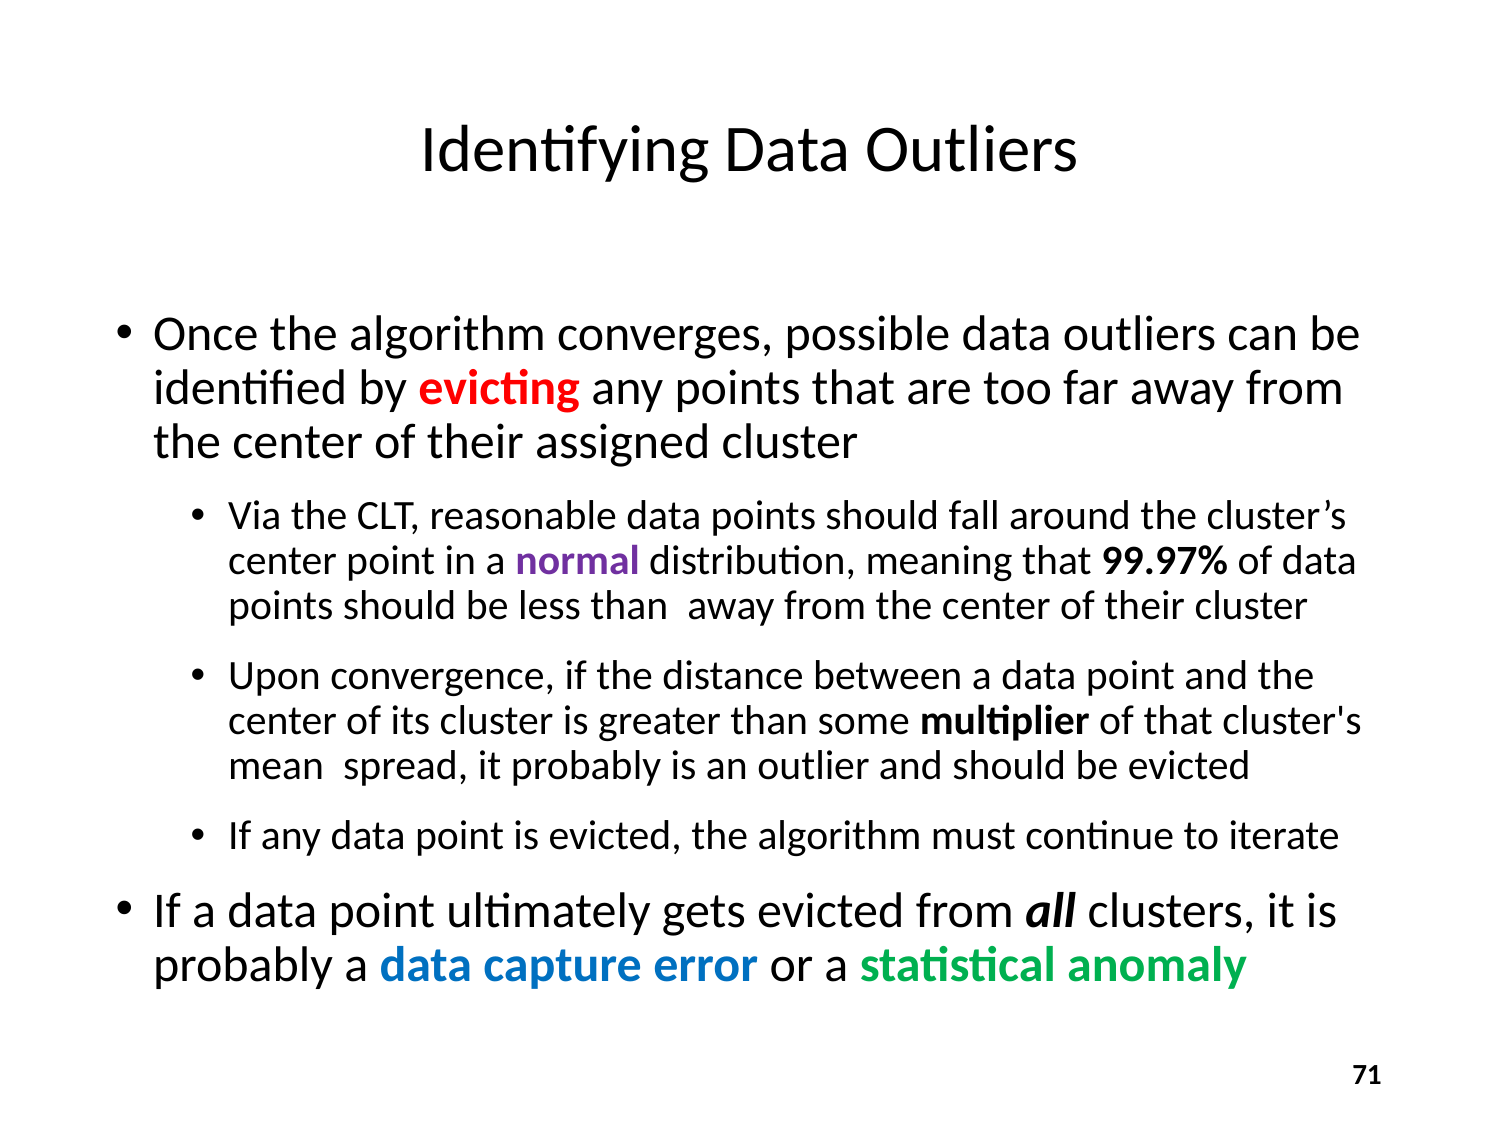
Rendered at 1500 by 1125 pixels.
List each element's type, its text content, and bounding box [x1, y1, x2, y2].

title Identifying Data Outliers [103, 59, 1397, 241]
slide_number 71 [1059, 1042, 1397, 1103]
